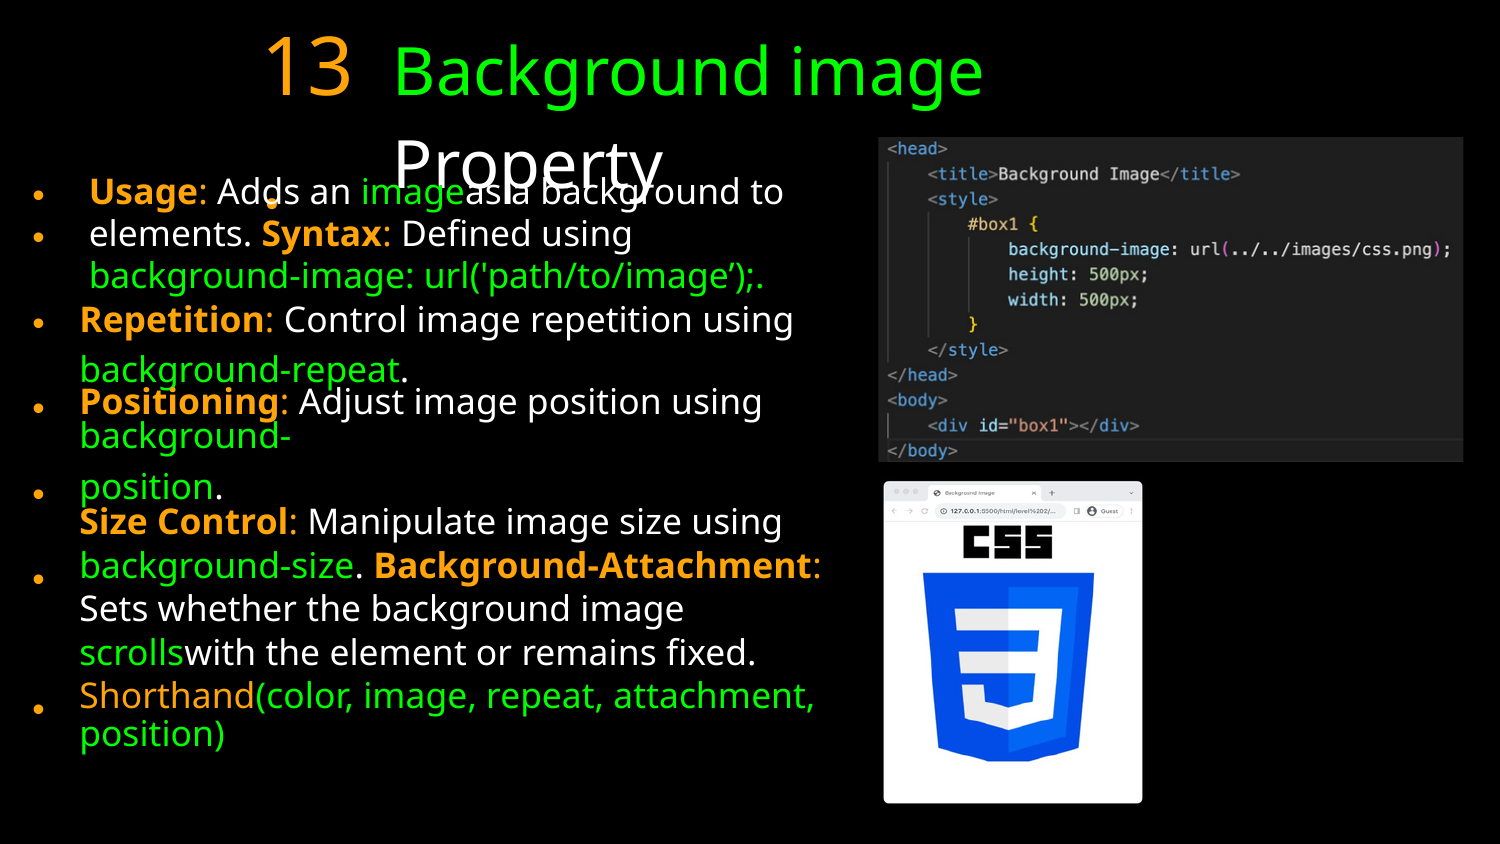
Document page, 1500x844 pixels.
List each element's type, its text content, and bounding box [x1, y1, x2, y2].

text_box [878, 137, 1464, 462]
text_box • • • • • • [32, 173, 46, 599]
text_box • [32, 678, 46, 729]
text_box Repetition: Control image repetition using background-repeat. Positioning: Adjust image position using background- position. Size Control: Manipulate image size using background-size. Background-Attachment: Sets whether the background image scrollswith the element or remains fixed. Shorthand(color, image, repeat, attachment, position) [79, 297, 861, 754]
text_box Usage: Adds an imageas a background to elements. Syntax: Defined using background-image: url('path/to/image’);. [88, 170, 853, 296]
text_box 13. [260, 0, 371, 170]
text_box Background image Property [392, 15, 1256, 202]
text_box [878, 475, 1147, 808]
